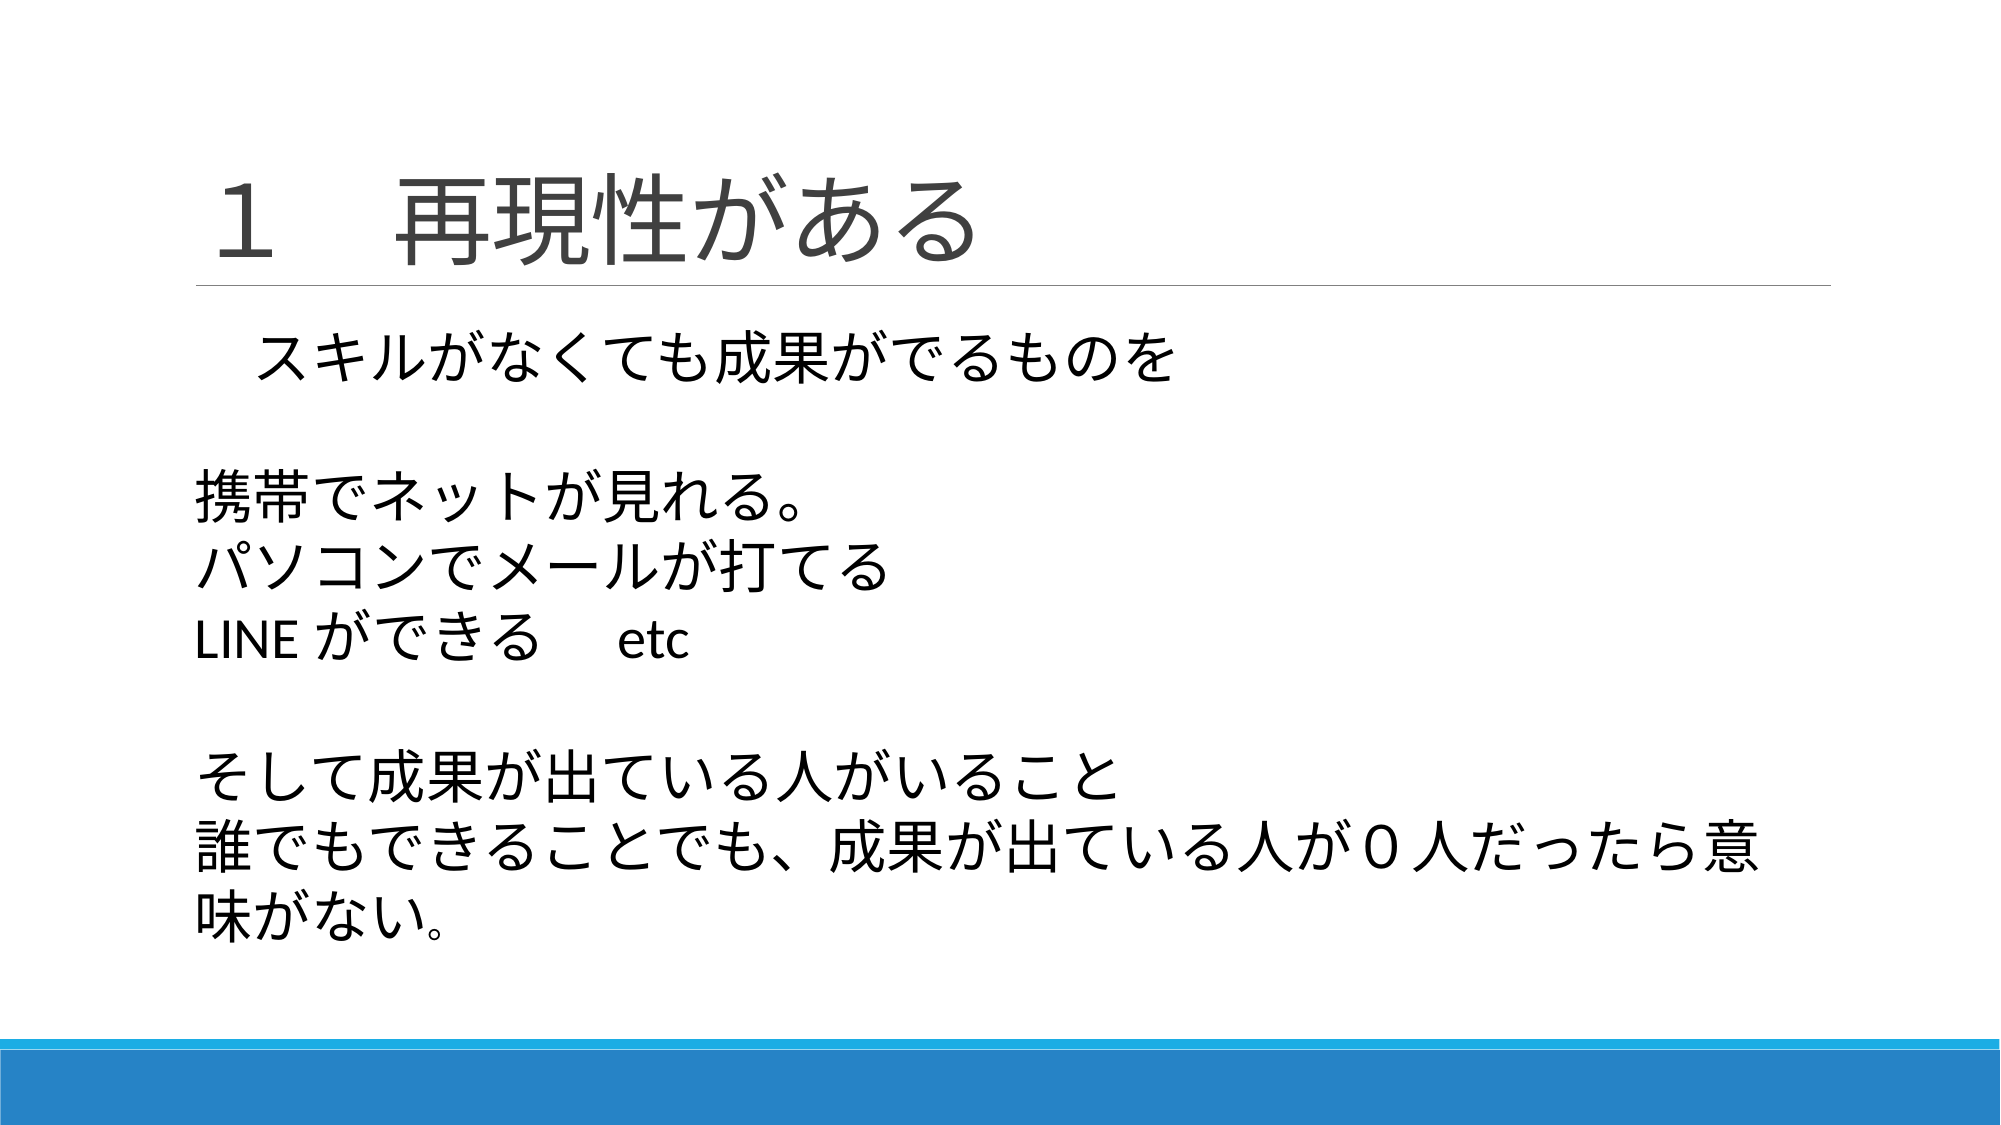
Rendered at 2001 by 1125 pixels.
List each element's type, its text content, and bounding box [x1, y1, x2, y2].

text_box スキルがなくても成果がでるものを 携帯でネットが見れる。 パソコンでメールが打てる LINEができる etc そして成果が出ている人がいること 誰でもできることでも、成果が出ている人が０人だったら意味がない。 [179, 313, 1830, 958]
title １ 再現性がある [180, 47, 1830, 285]
